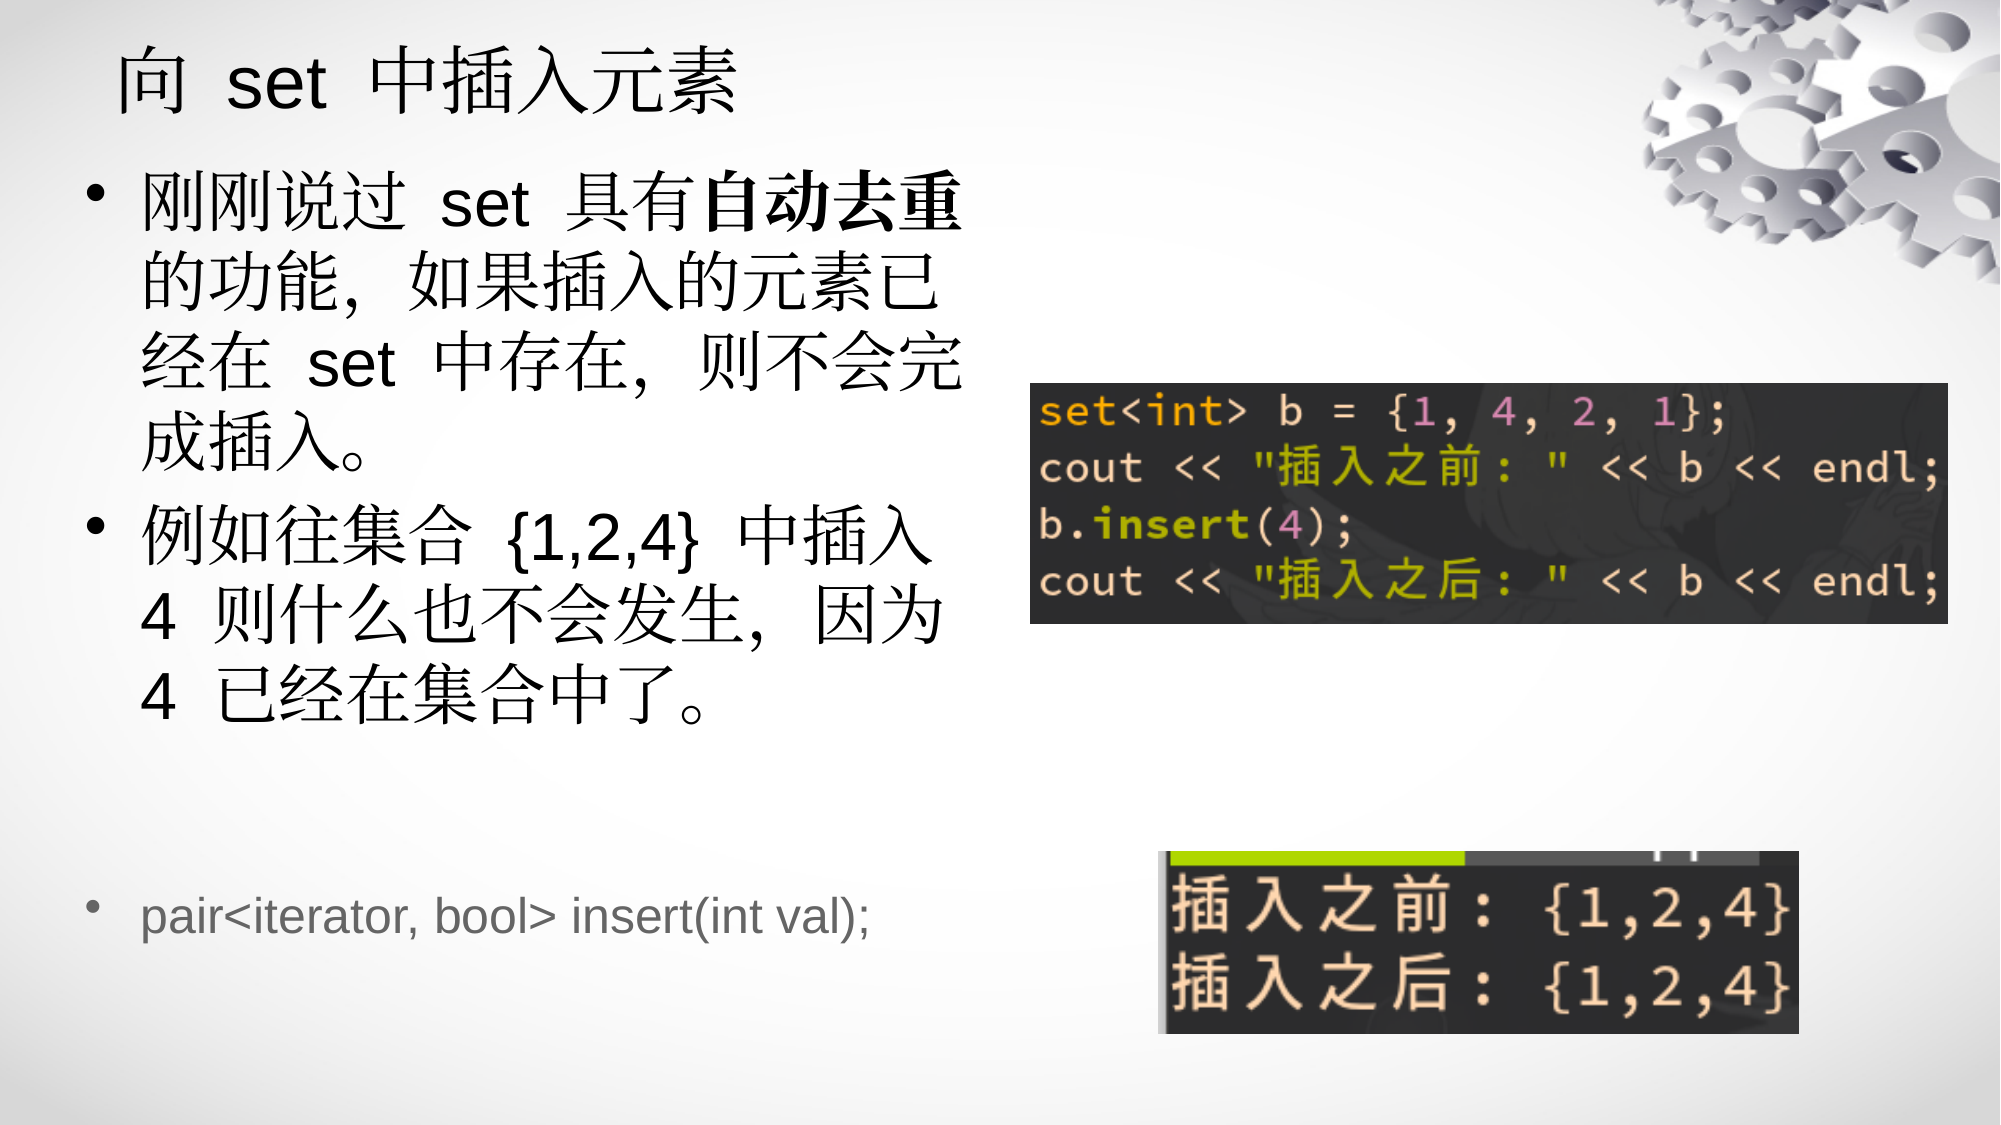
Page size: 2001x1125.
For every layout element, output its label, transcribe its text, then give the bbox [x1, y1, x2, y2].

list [1158, 851, 1799, 1034]
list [1030, 383, 1948, 624]
picture [0, 0, 2000, 1125]
title 向 set 中插入元素 [99, 30, 1901, 127]
list 刚刚说过 set 具有自动去重的功能，如果插入的元素已经在 set 中存在，则不会完成插入。 例如往集合 {1,2,4} 中插入 4 则什么也不会发生，因为 4 已经在集合中了。 pair<iterator, bool> insert(int val); [69, 152, 1008, 1094]
